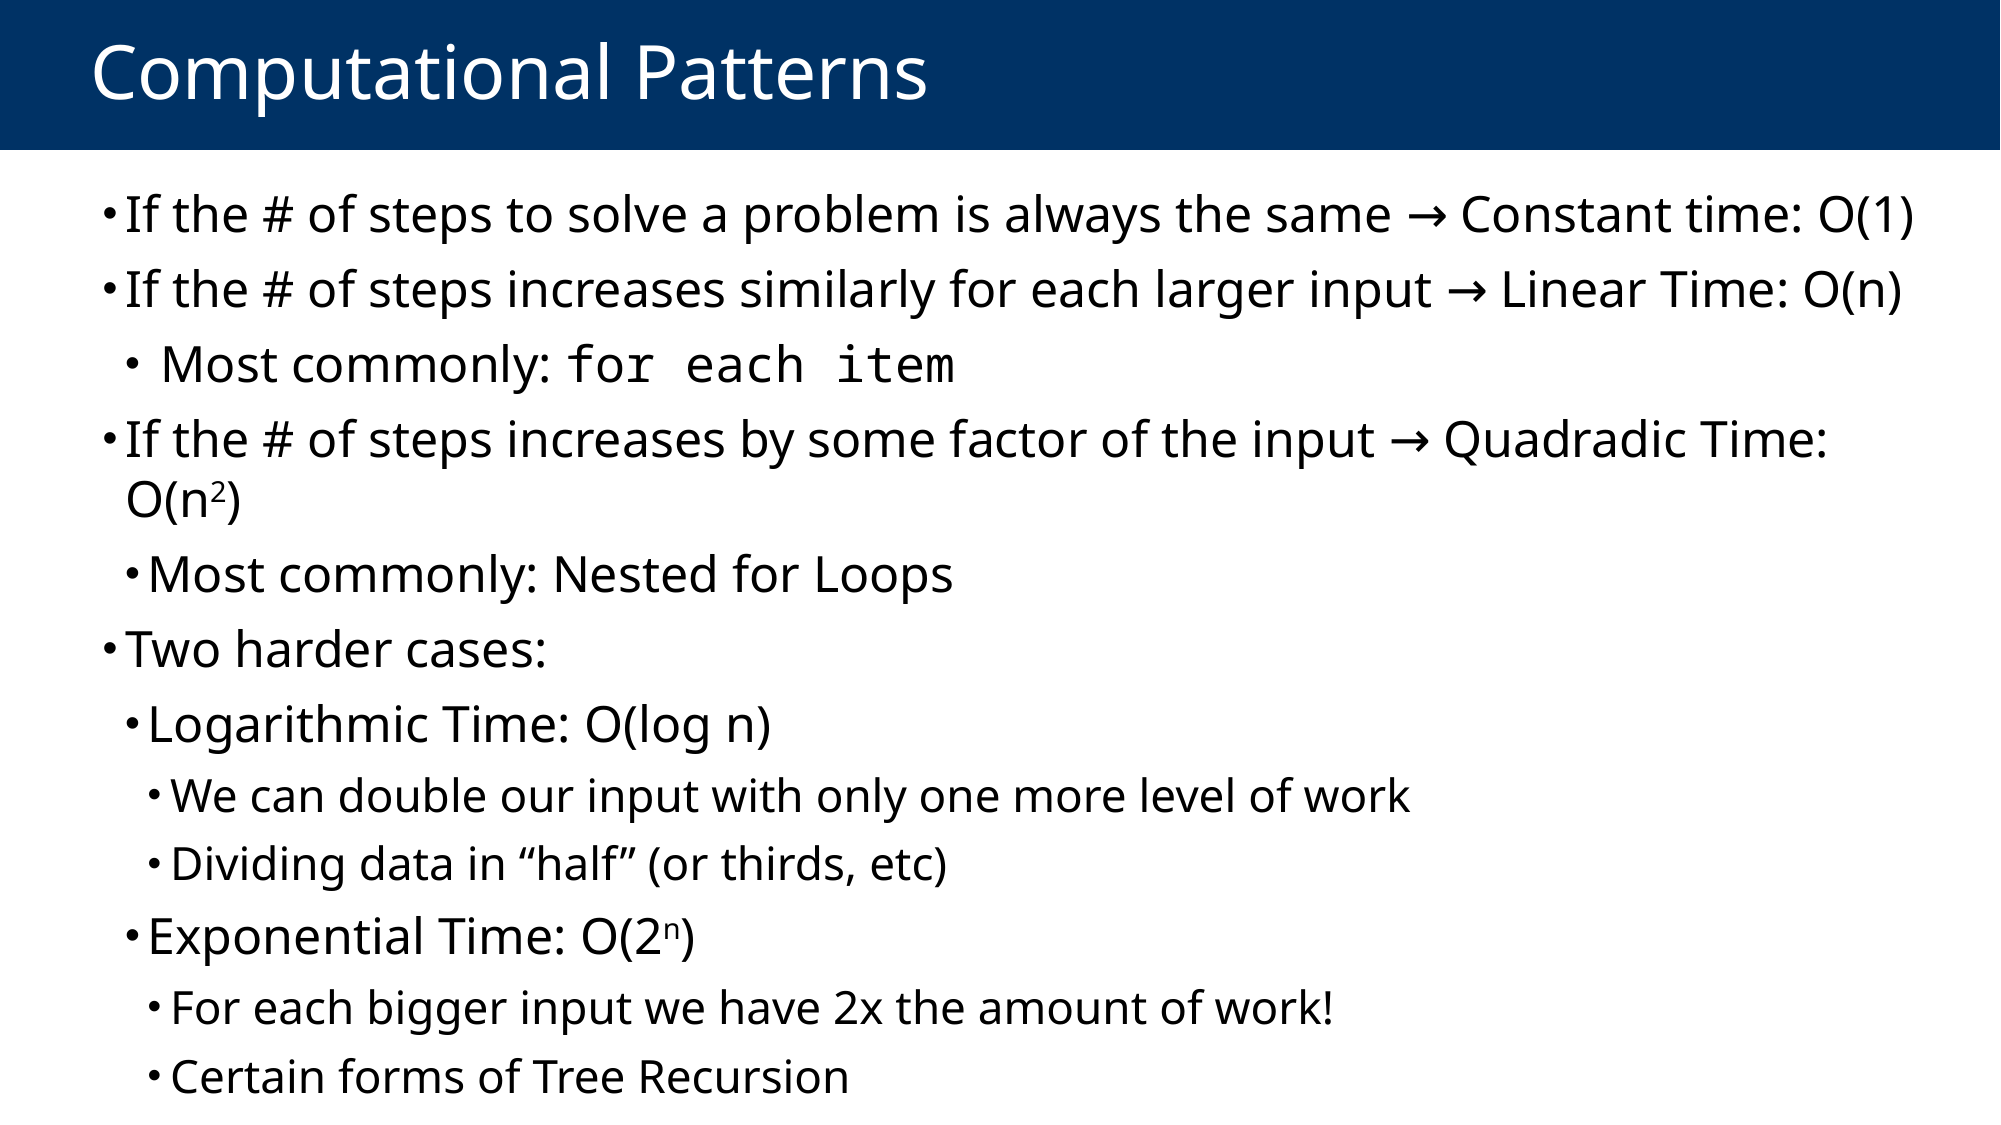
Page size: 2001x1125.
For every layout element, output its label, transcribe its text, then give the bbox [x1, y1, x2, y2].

list If the # of steps to solve a problem is always the same → Constant time: O(1) If the # of steps increases similarly for each larger input → Linear Time: O(n) Most commonly: for each item If the # of steps increases by some factor of the input → Quadradic Time: O(n2) Most commonly: Nested for Loops Two harder cases: Logarithmic Time: O(log n) We can double our input with only one more level of work Dividing data in “half” (or thirds, etc) Exponential Time: O(2n) For each bigger input we have 2x the amount of work! Certain forms of Tree Recursion [87, 174, 1950, 1038]
title Computational Patterns [0, 0, 2000, 152]
